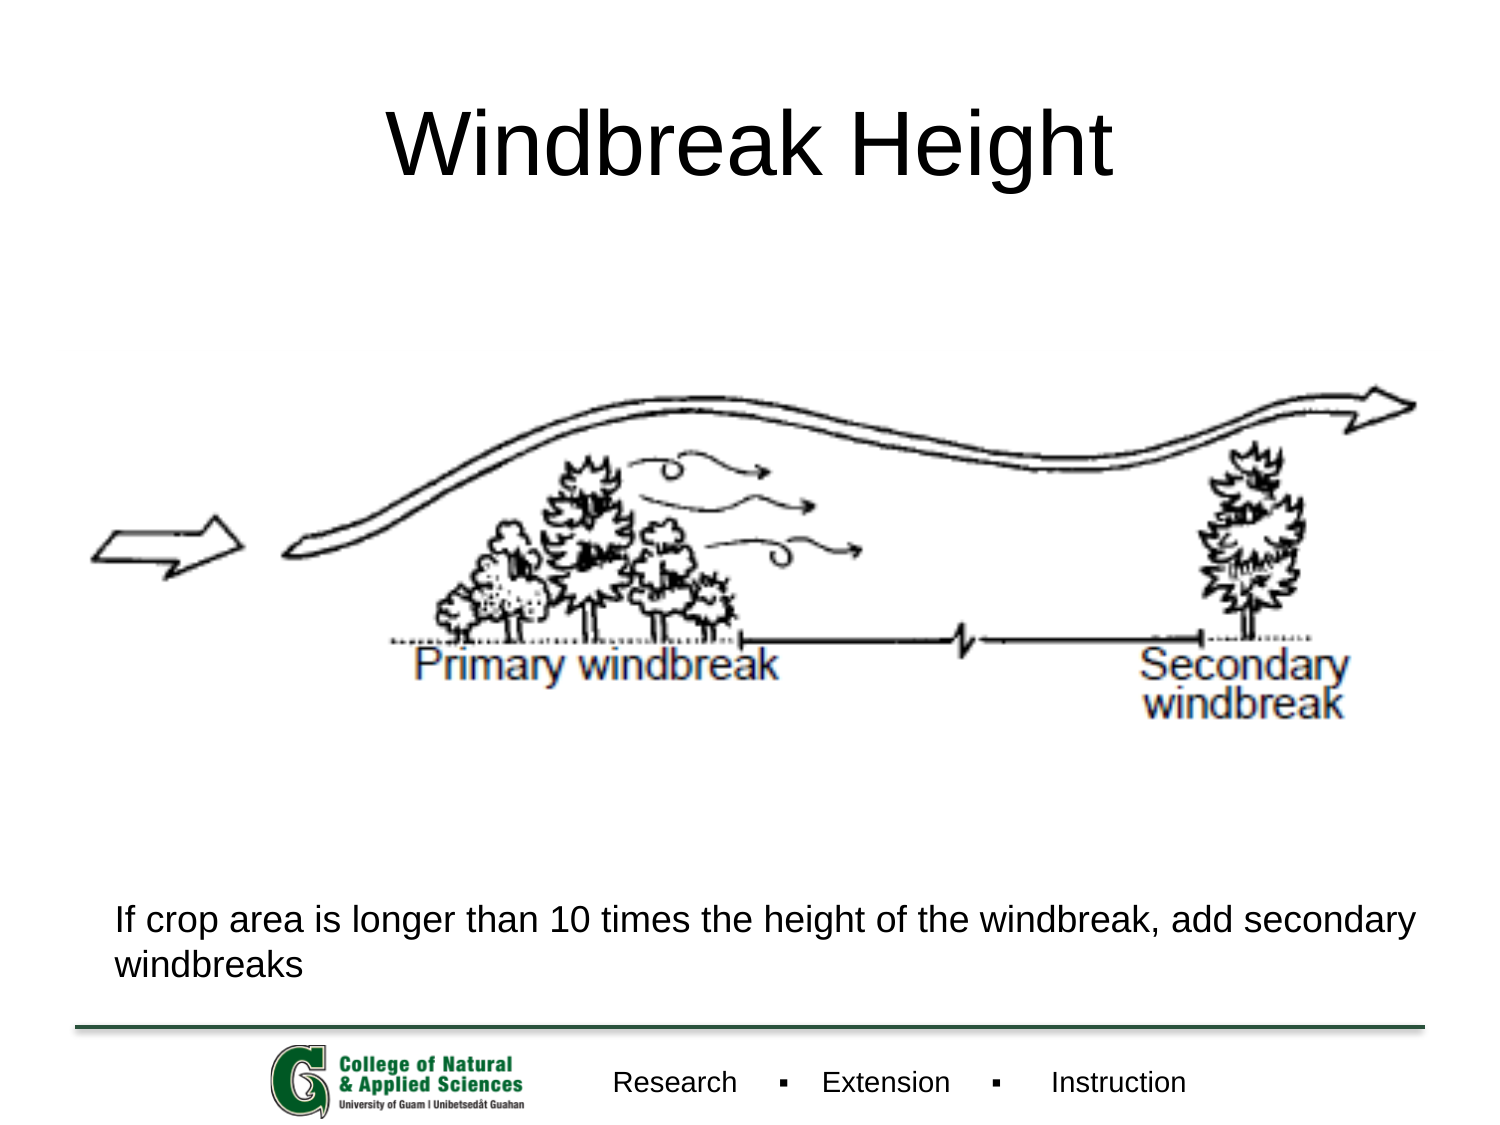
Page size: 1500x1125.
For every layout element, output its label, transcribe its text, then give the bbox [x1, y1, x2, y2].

text_box If crop area is longer than 10 times the height of the windbreak, add secondary windbreaks [99, 887, 1500, 993]
title Windbreak Height [75, 45, 1425, 233]
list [56, 349, 1444, 738]
